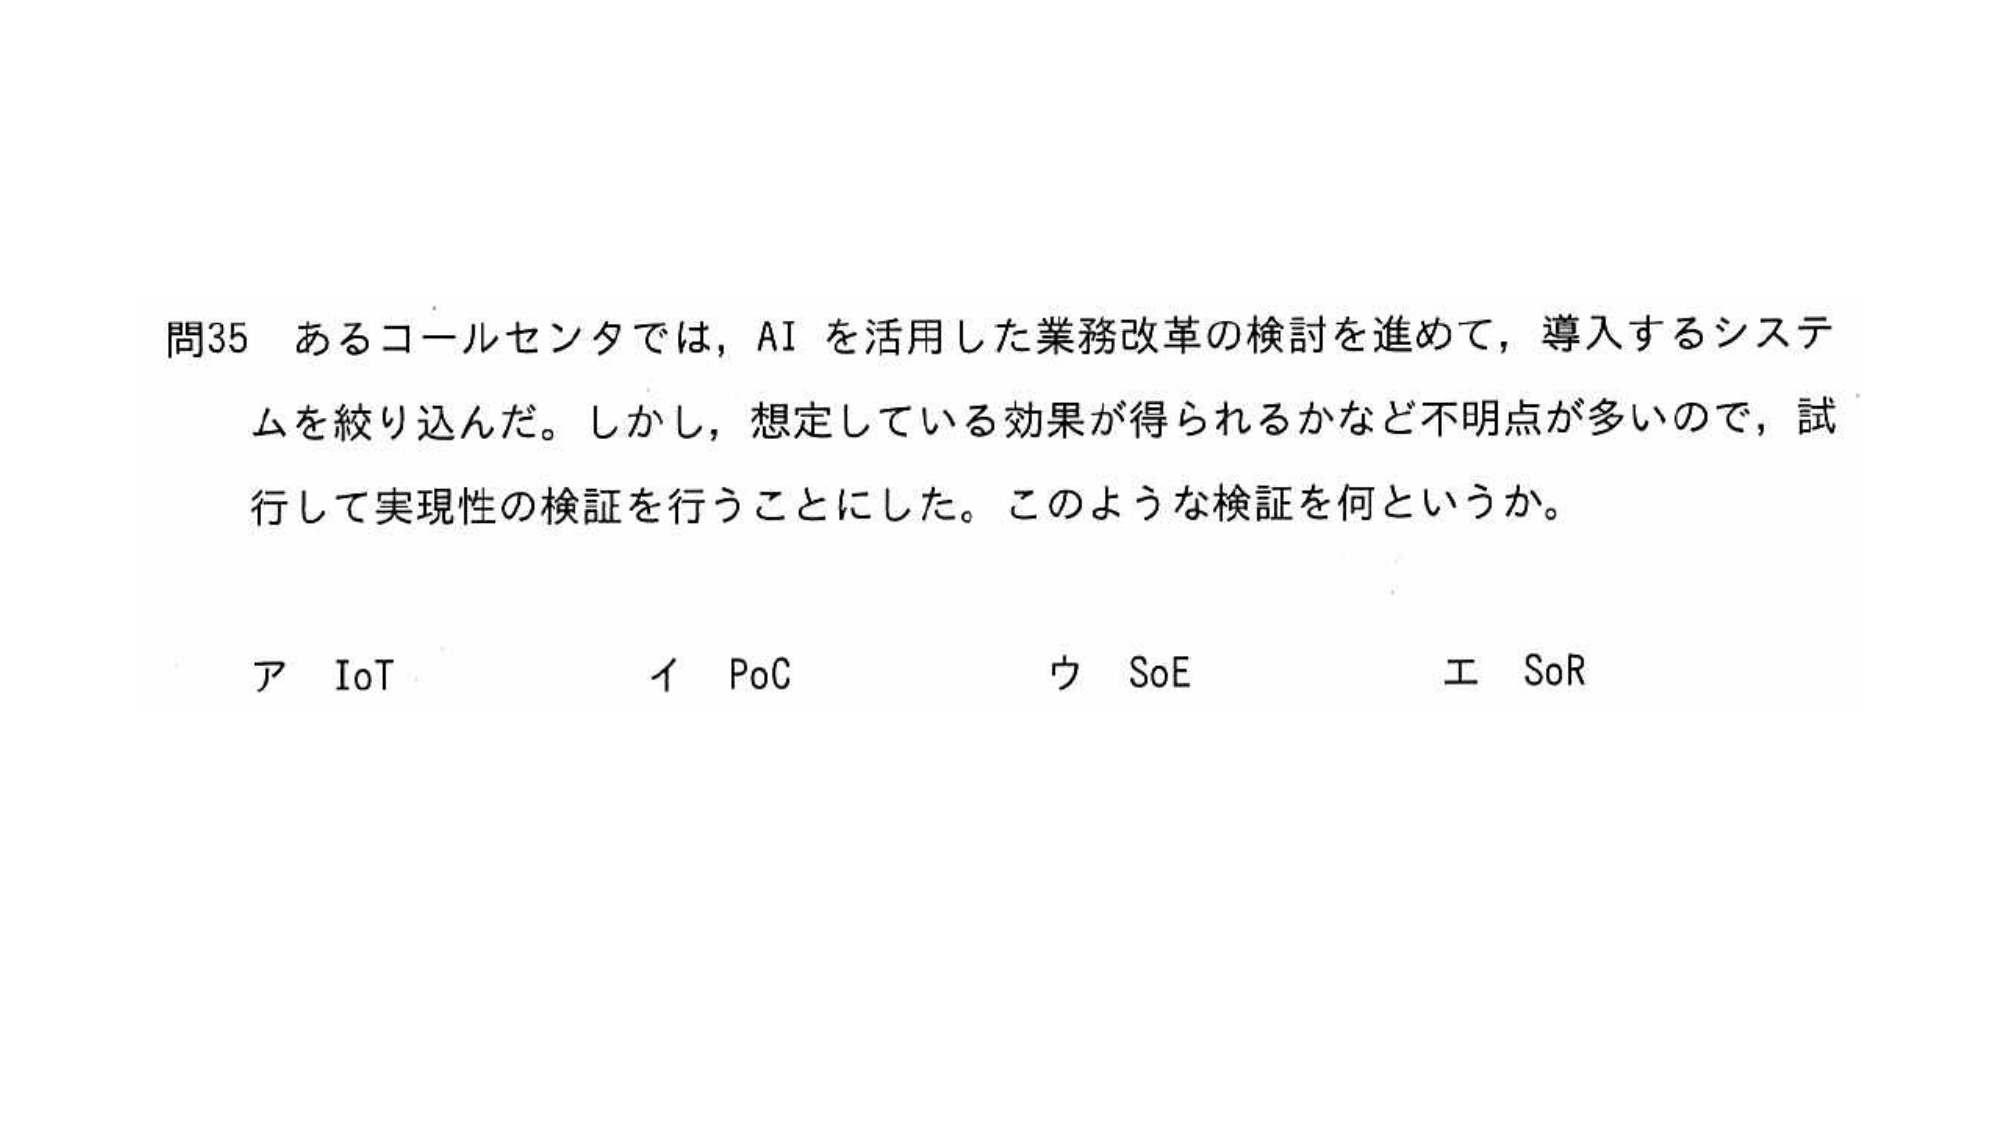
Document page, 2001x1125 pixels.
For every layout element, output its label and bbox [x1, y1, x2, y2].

picture [139, 298, 1861, 713]
